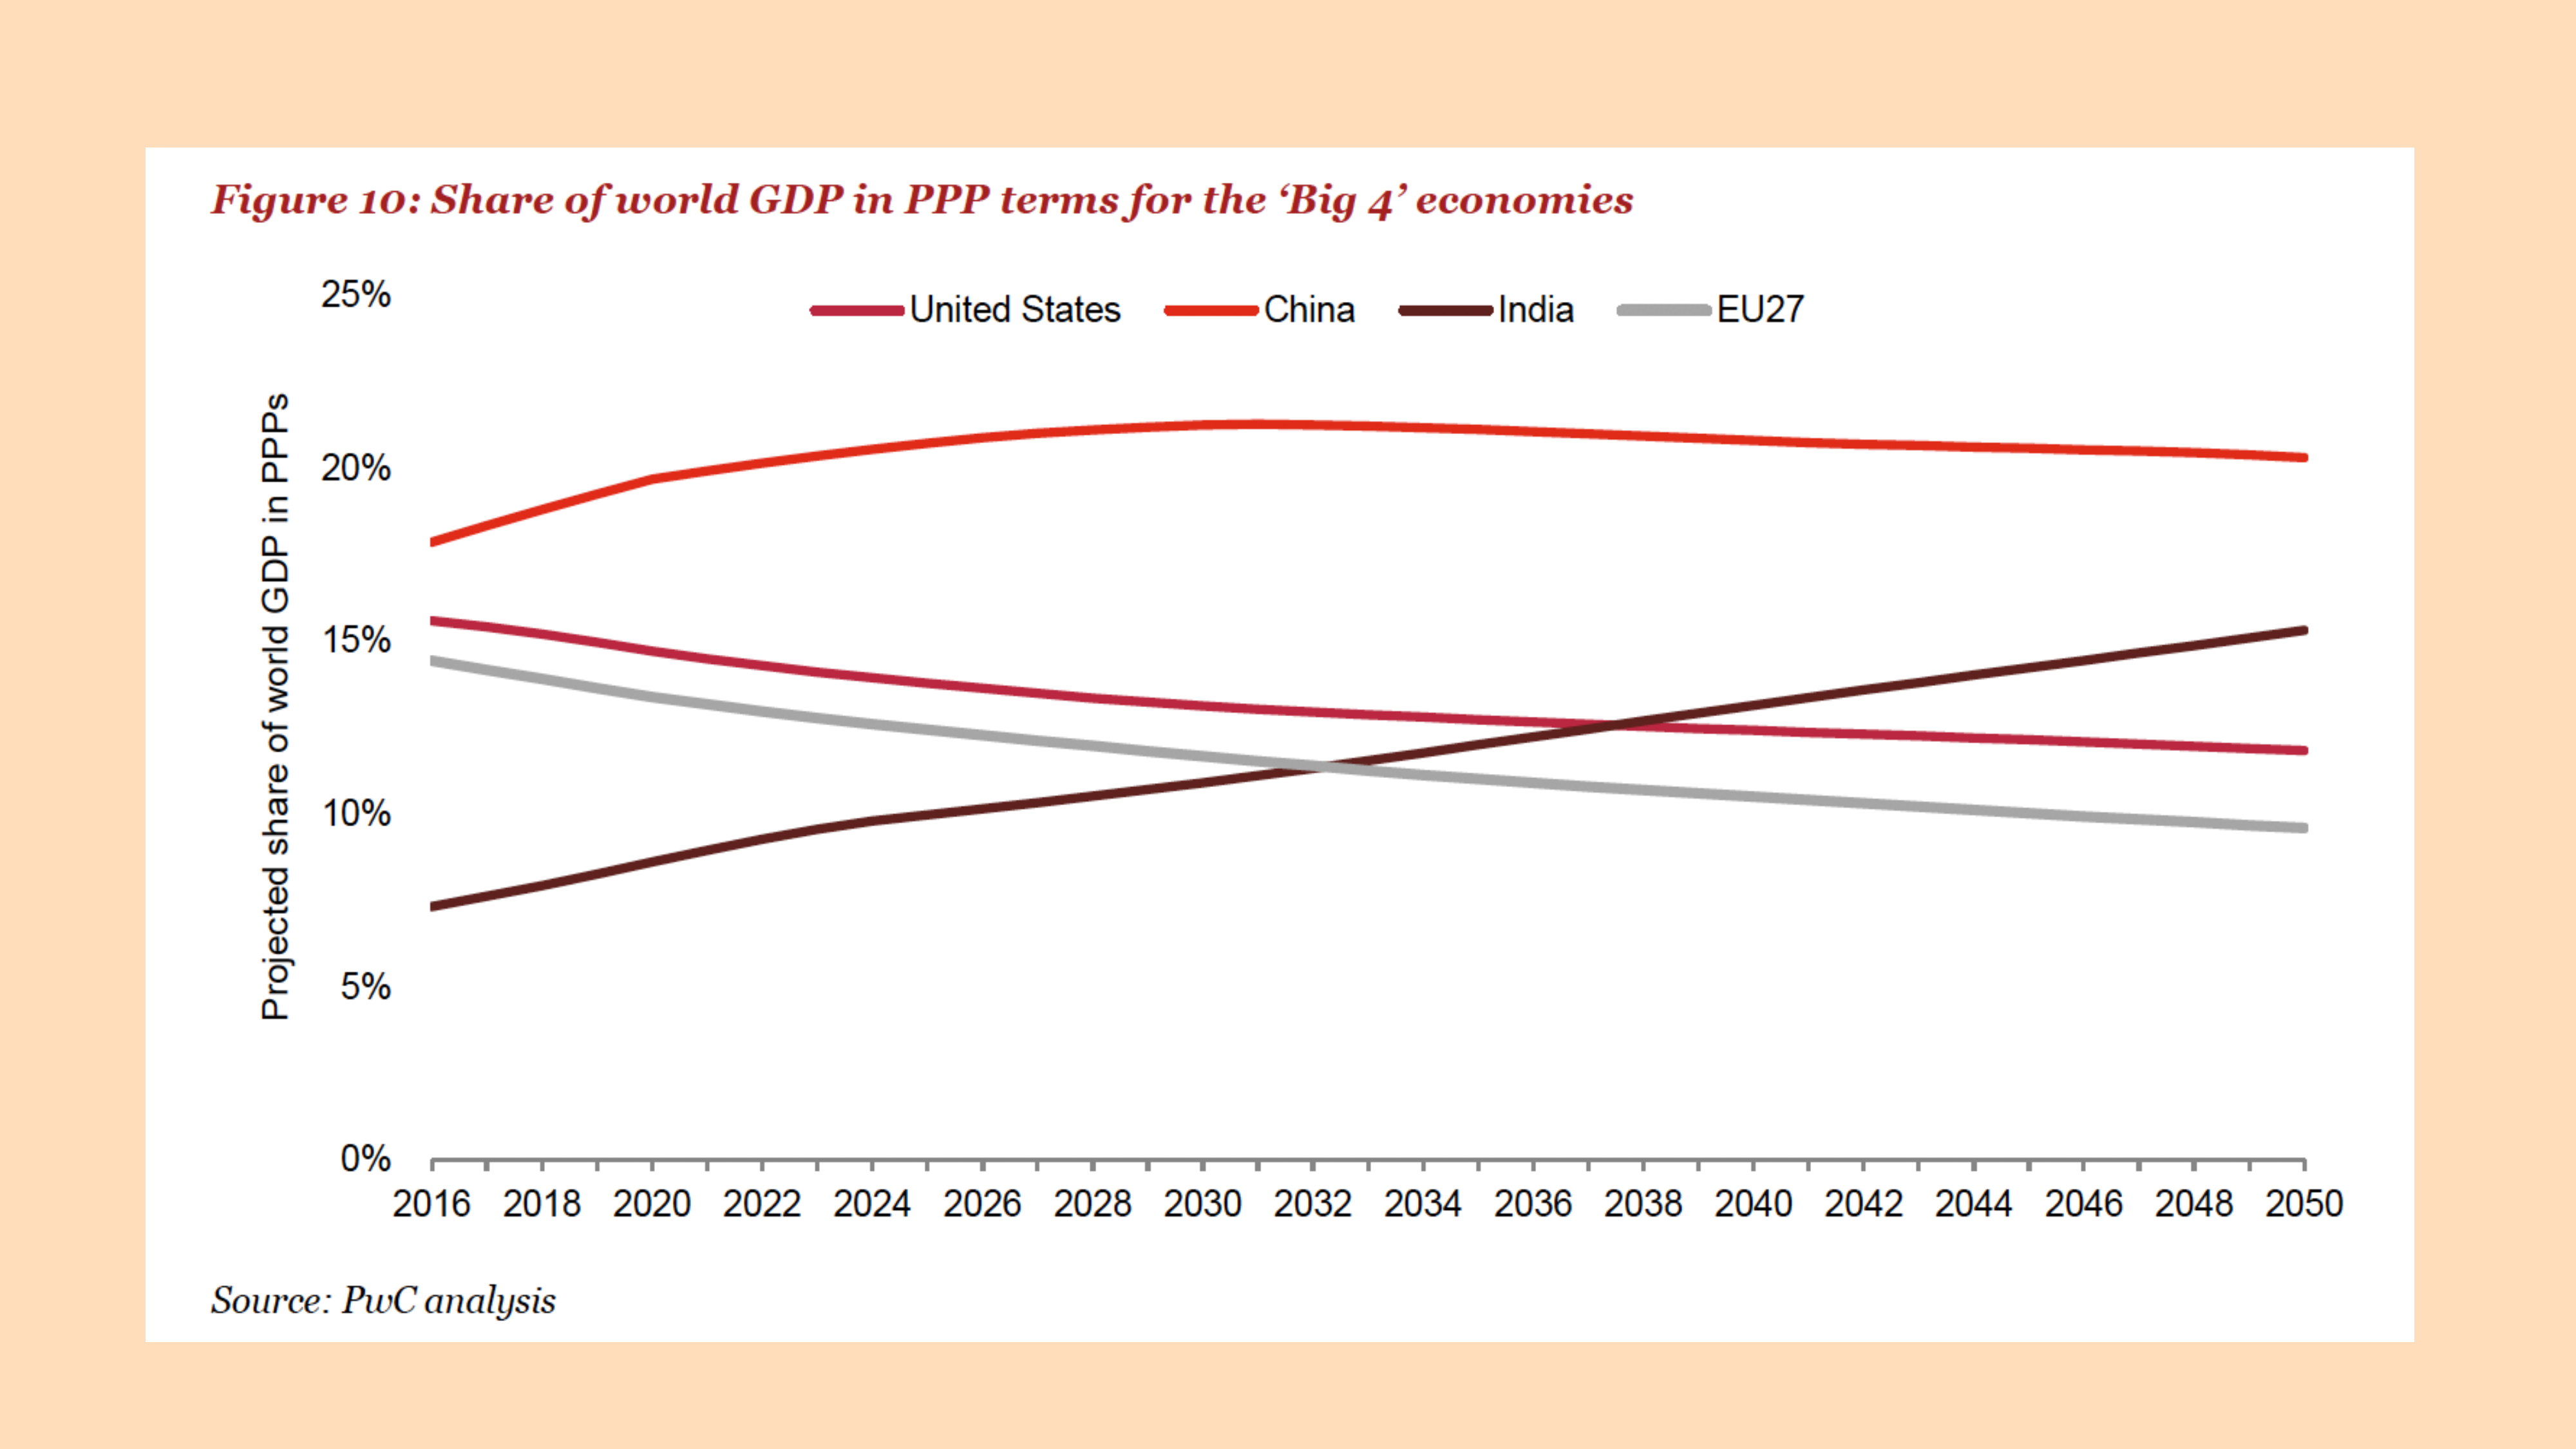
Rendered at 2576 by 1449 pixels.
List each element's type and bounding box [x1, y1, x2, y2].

picture [146, 147, 2414, 1342]
